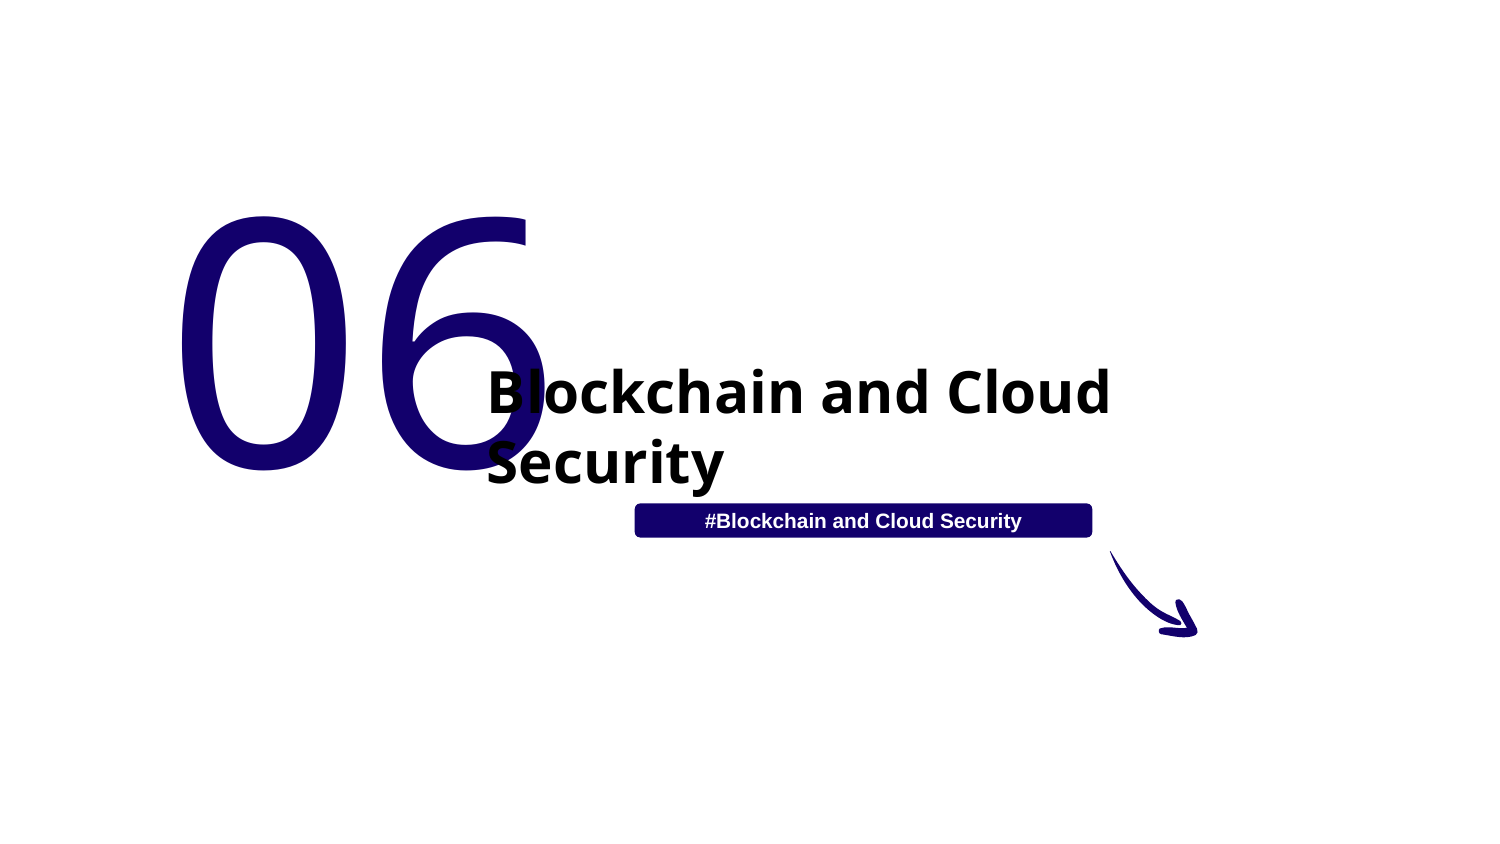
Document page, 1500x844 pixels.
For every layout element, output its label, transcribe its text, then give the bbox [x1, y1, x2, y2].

text_box [1158, 599, 1198, 638]
text_box #Blockchain and Cloud Security [632, 501, 1095, 540]
title Blockchain and Cloud Security [471, 340, 1175, 435]
text_box [1109, 551, 1182, 626]
text_box 06 [91, 192, 635, 465]
